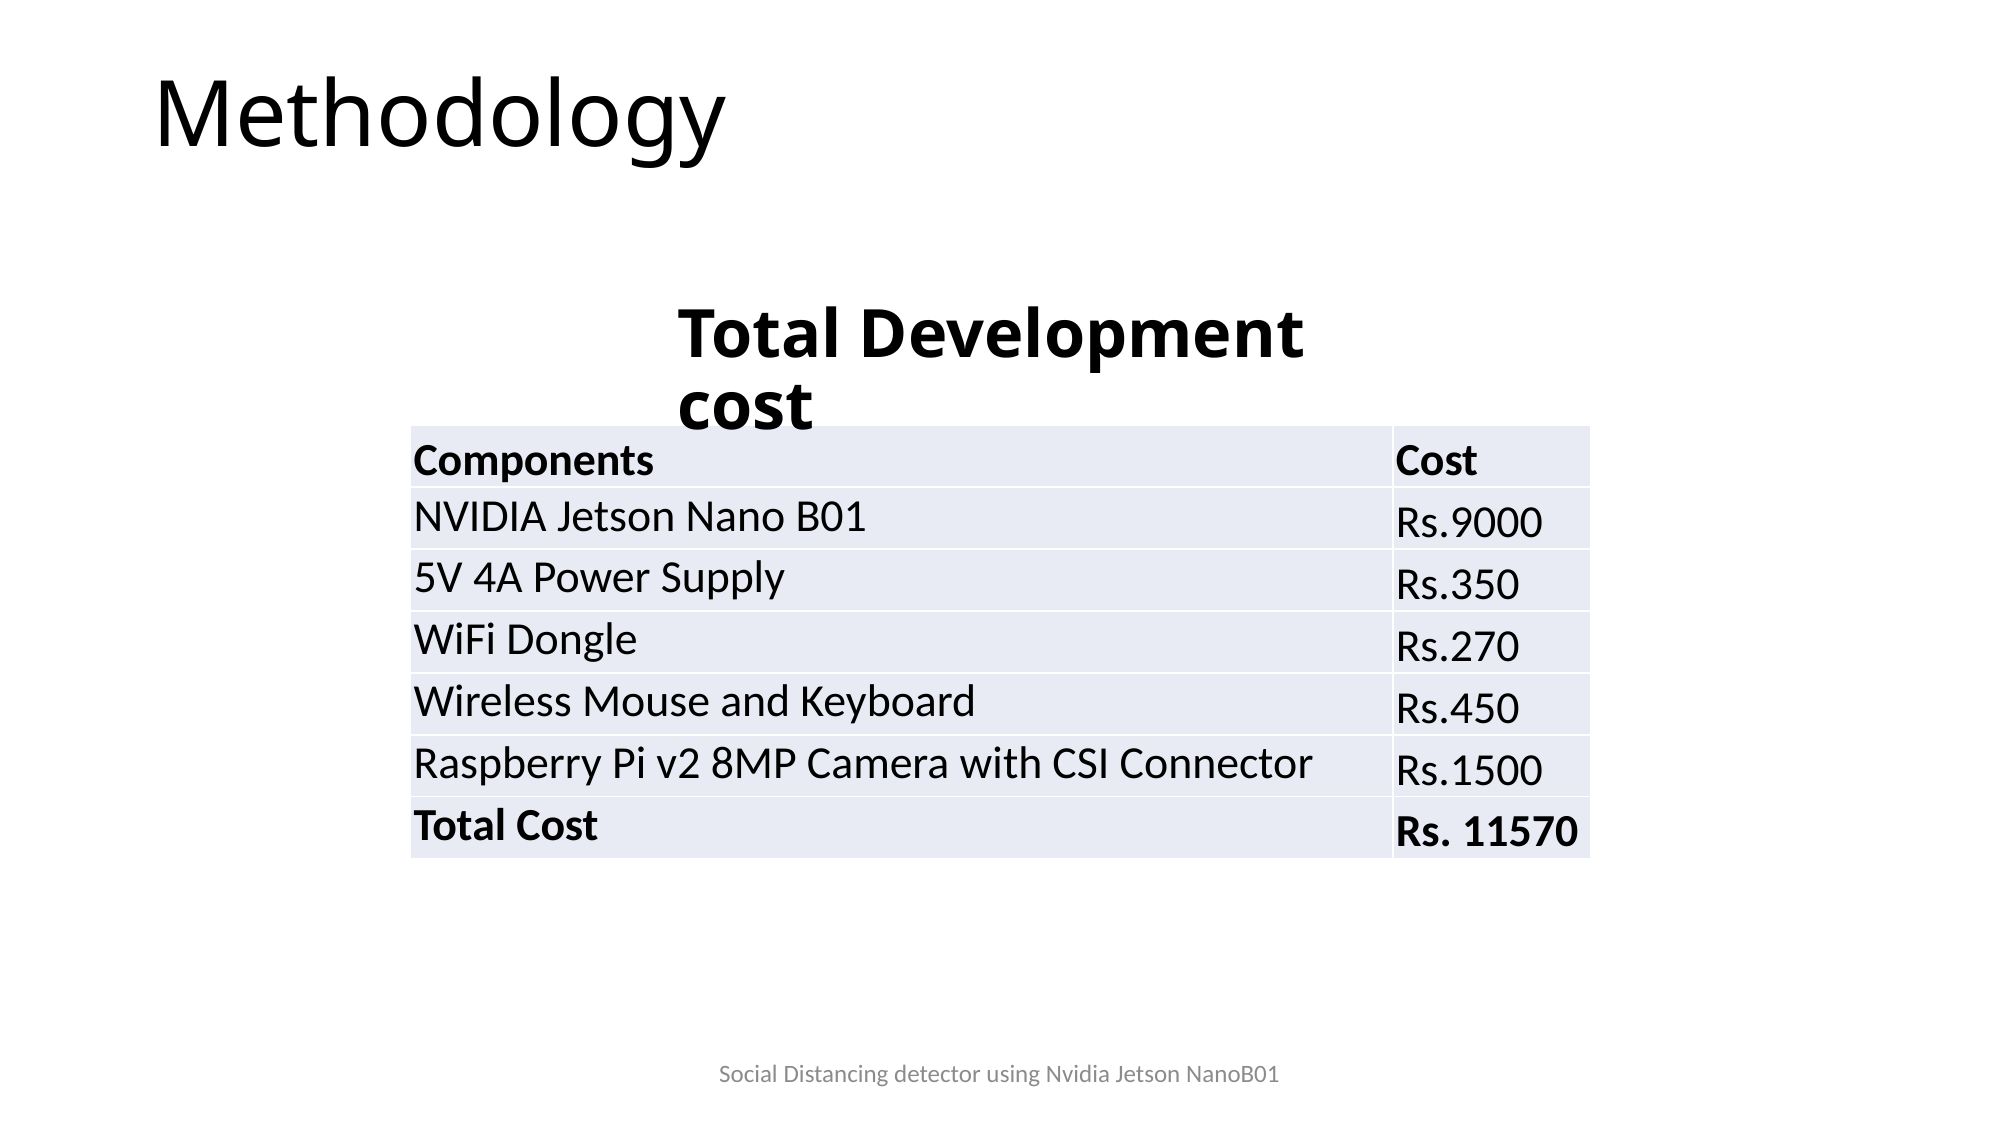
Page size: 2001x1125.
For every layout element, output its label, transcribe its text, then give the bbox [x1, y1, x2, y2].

table_cell Rs.270 [1394, 612, 1590, 672]
table_cell Rs.9000 [1394, 488, 1590, 548]
text_box Total Development cost [662, 292, 1338, 378]
footer Social Distancing detector using Nvidia Jetson NanoB01 [662, 1042, 1338, 1103]
table_cell Total Cost [411, 797, 1392, 858]
table_cell Rs.1500 [1394, 736, 1590, 796]
table_header Components [411, 426, 1392, 486]
table_cell NVIDIA Jetson Nano B01 [411, 488, 1392, 548]
text_box Methodology [137, 59, 1863, 278]
table_cell Wireless Mouse and Keyboard [411, 674, 1392, 734]
table_cell Rs. 11570 [1394, 797, 1590, 858]
table_cell 5V 4A Power Supply [411, 550, 1392, 610]
table_cell Raspberry Pi v2 8MP Camera with CSI Connector [411, 736, 1392, 796]
table_cell WiFi Dongle [411, 612, 1392, 672]
table_header Cost [1394, 426, 1590, 486]
table_cell Rs.350 [1394, 550, 1590, 610]
table_cell Rs.450 [1394, 674, 1590, 734]
